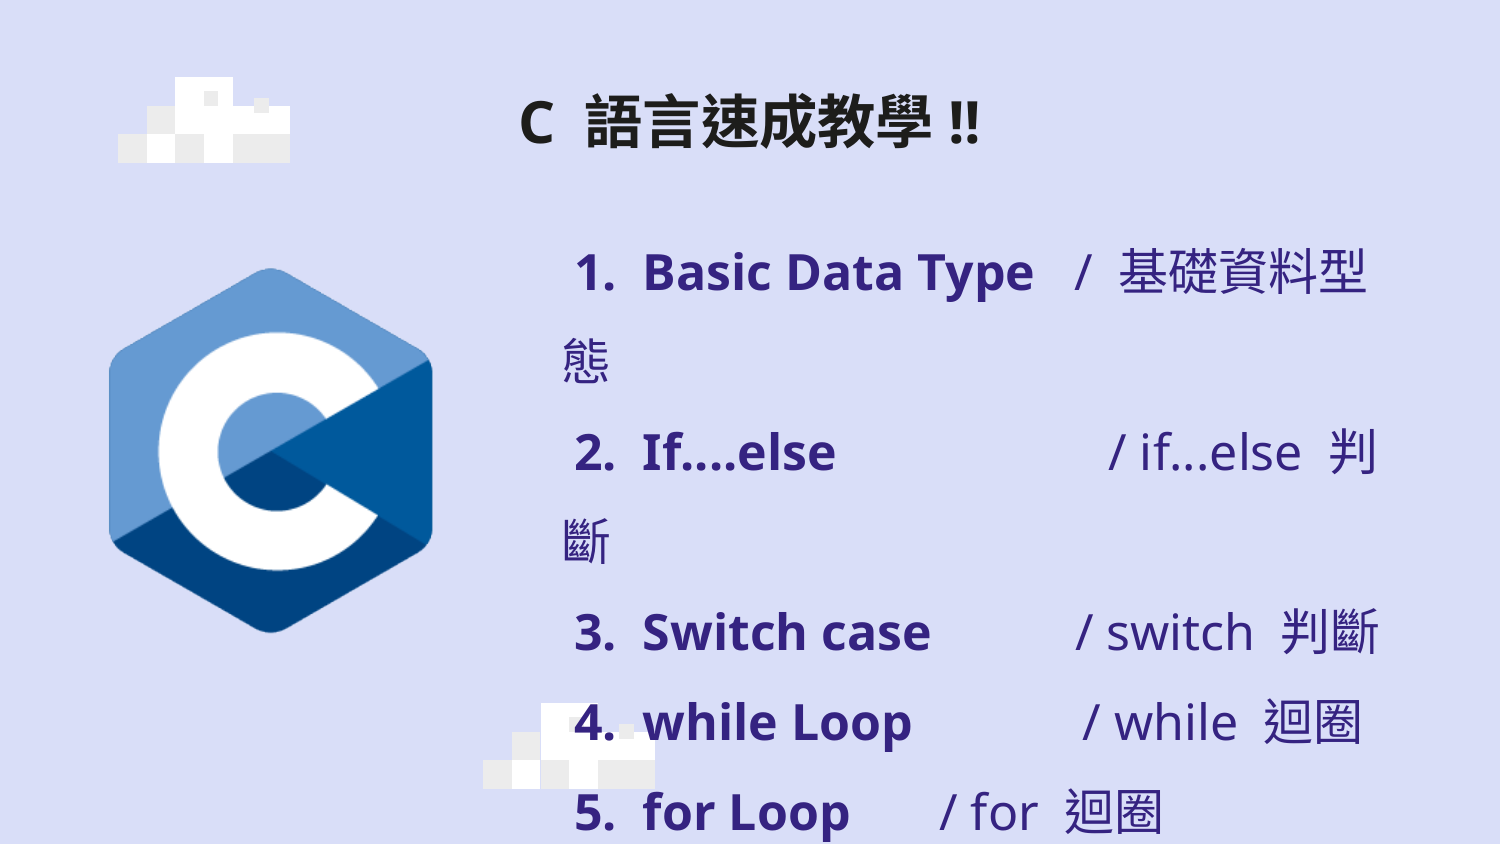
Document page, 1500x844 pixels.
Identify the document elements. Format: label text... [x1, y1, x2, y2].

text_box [117, 76, 291, 164]
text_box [482, 702, 656, 790]
text_box 1. Basic Data Type / 基礎資料型態 2. If....else / if...else 判斷 3. Switch case / switch 判斷 4. while Loop / while 迴圈 5. for Loop / for 迴圈 [540, 210, 1400, 665]
picture [57, 237, 485, 665]
text_box C 語言速成教學!! [118, 72, 1382, 167]
